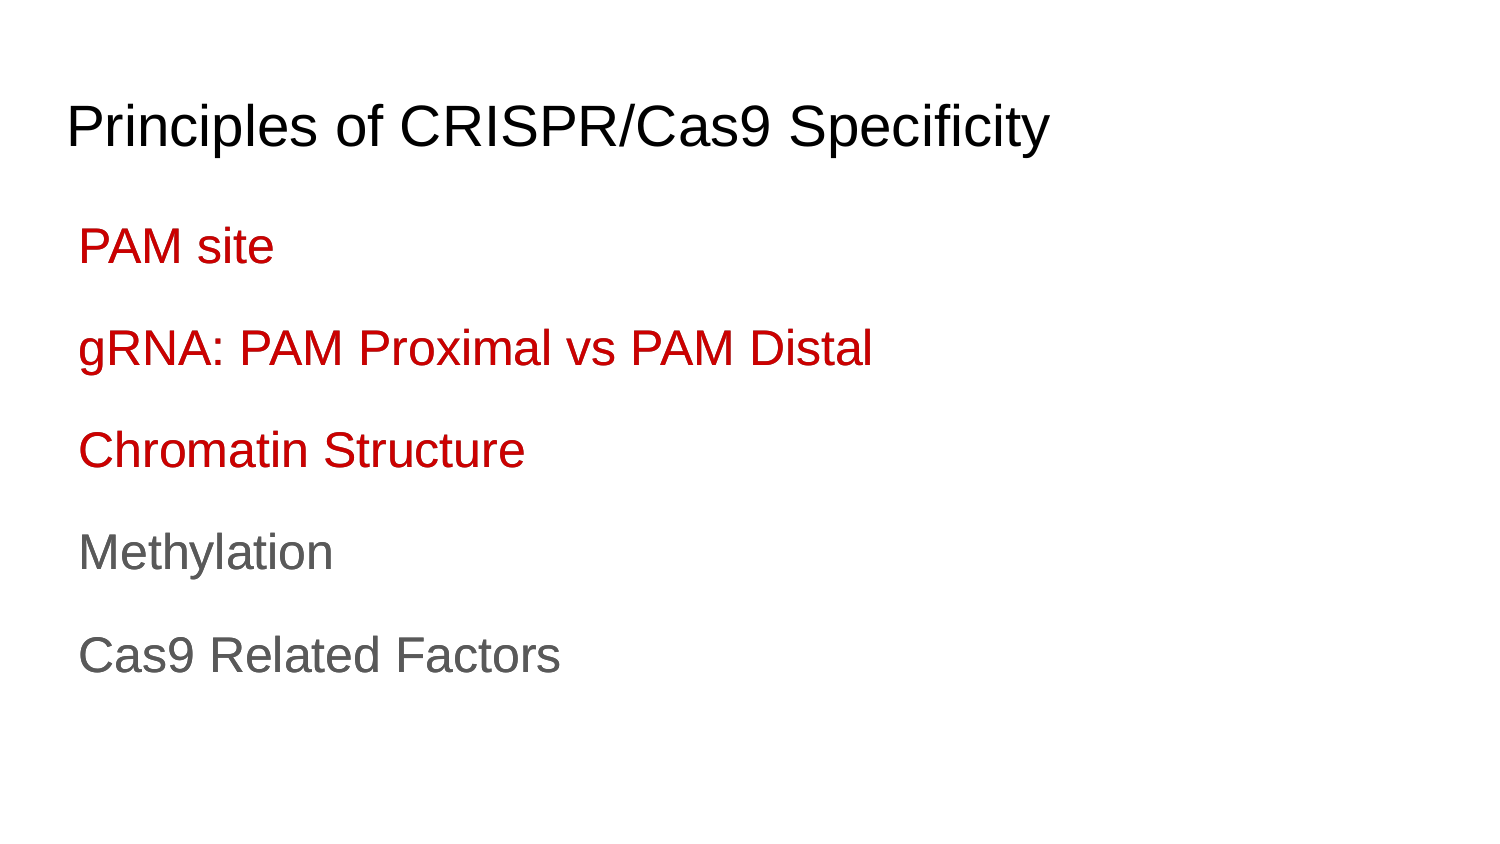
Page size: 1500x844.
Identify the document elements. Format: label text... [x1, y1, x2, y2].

list PAM site gRNA: PAM Proximal vs PAM Distal Chromatin Structure Methylation Cas9 Related Factors [51, 189, 976, 750]
title Principles of CRISPR/Cas9 Specificity [51, 72, 1449, 167]
